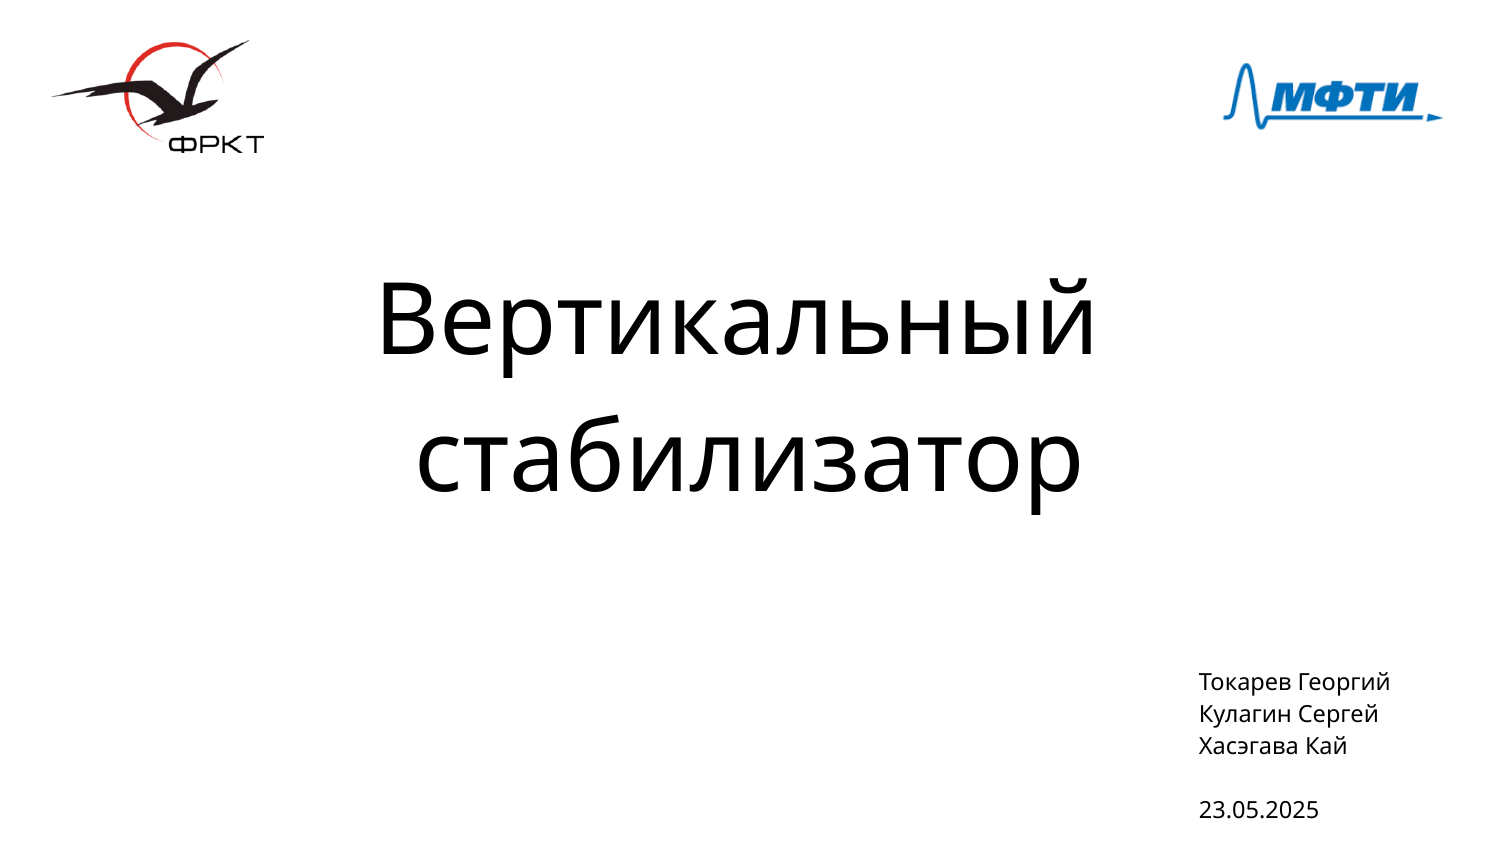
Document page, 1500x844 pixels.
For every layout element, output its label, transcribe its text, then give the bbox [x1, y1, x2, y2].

picture [50, 40, 264, 153]
subtitle Токарев Георгий Кулагин Сергей Хасэгава Кай 23.05.2025 [1183, 650, 1500, 844]
title Вертикальный стабилизатор [51, 198, 1449, 536]
picture [1190, 0, 1478, 194]
